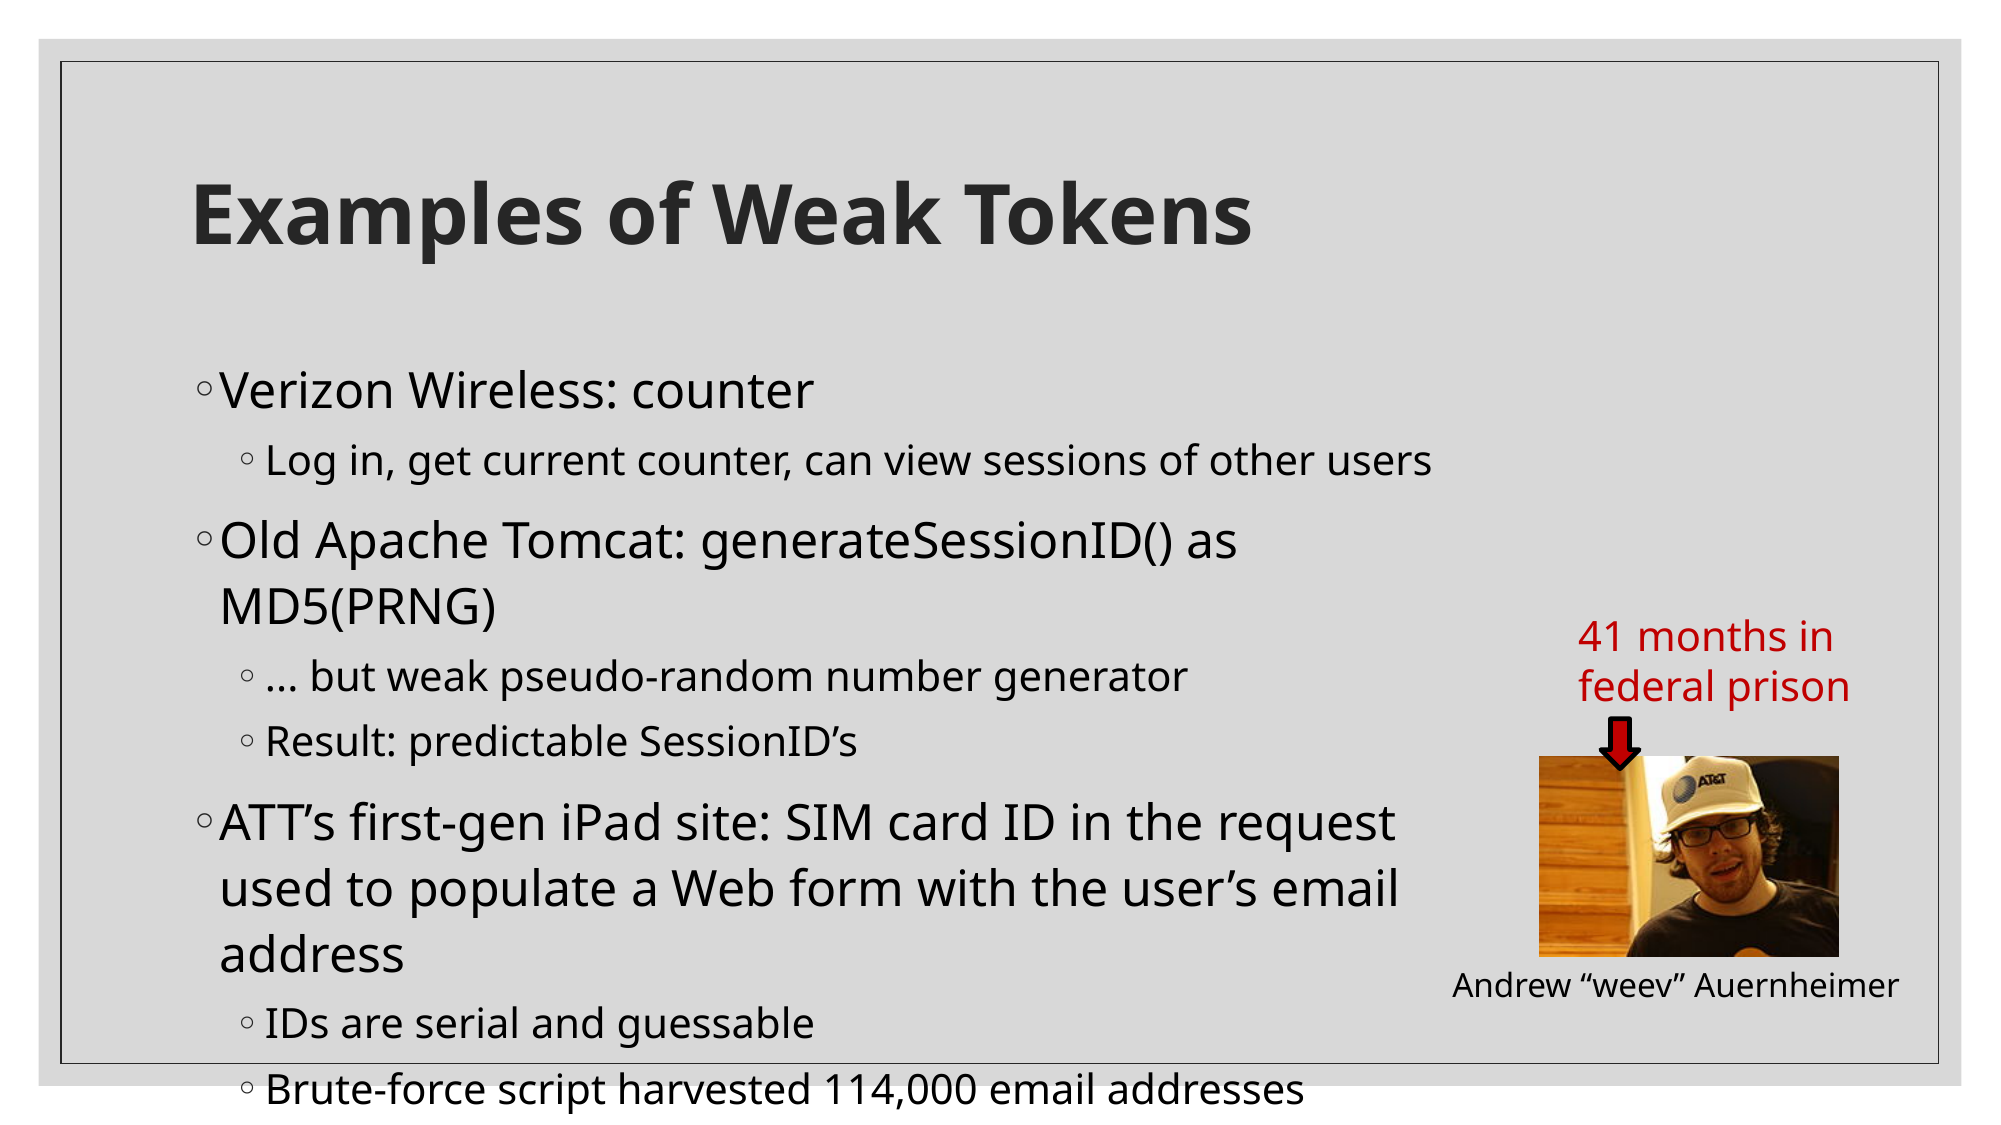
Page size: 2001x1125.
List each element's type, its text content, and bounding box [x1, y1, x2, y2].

text_box 41 months in federal prison [1563, 602, 1889, 718]
picture [1539, 756, 1839, 957]
text_box [1600, 718, 1640, 752]
list Verizon Wireless: counter Log in, get current counter, can view sessions of other users Old Apache Tomcat: generateSessionID() as MD5(PRNG) ... but weak pseudo-random number generator Result: predictable SessionID’s ATT’s first-gen iPad site: SIM card ID in the request used to populate a Web form with the user’s email address IDs are serial and guessable Brute-force script harvested 114,000 email addresses [174, 345, 1476, 1047]
title Examples of Weak Tokens [174, 105, 1825, 331]
text_box Andrew “weev” Auernheimer [1437, 956, 1916, 1012]
